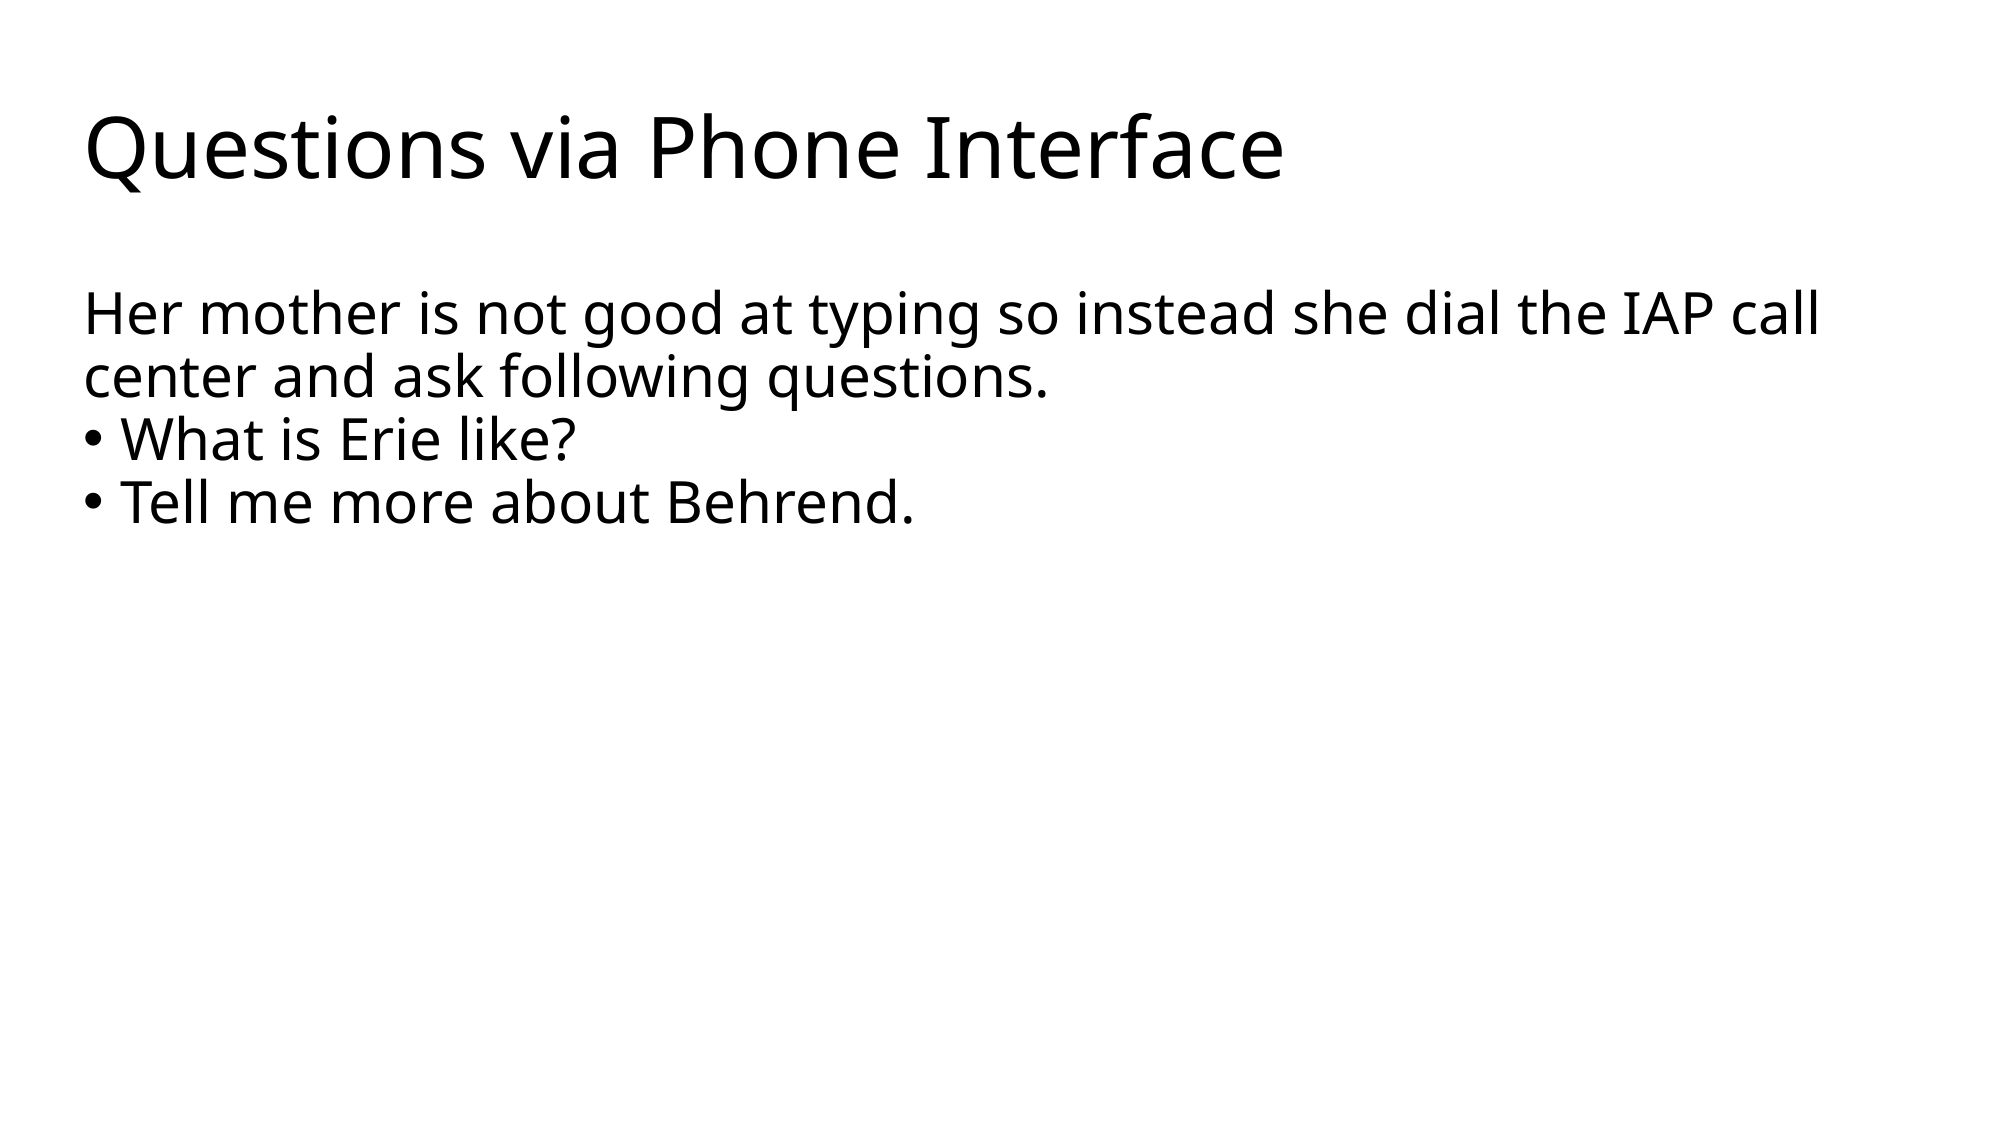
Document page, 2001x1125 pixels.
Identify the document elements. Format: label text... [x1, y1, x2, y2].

title Questions via Phone Interface [67, 89, 1933, 224]
list Her mother is not good at typing so instead she dial the IAP call center and ask following questions. What is Erie like? Tell me more about Behrend. [67, 268, 1933, 1000]
